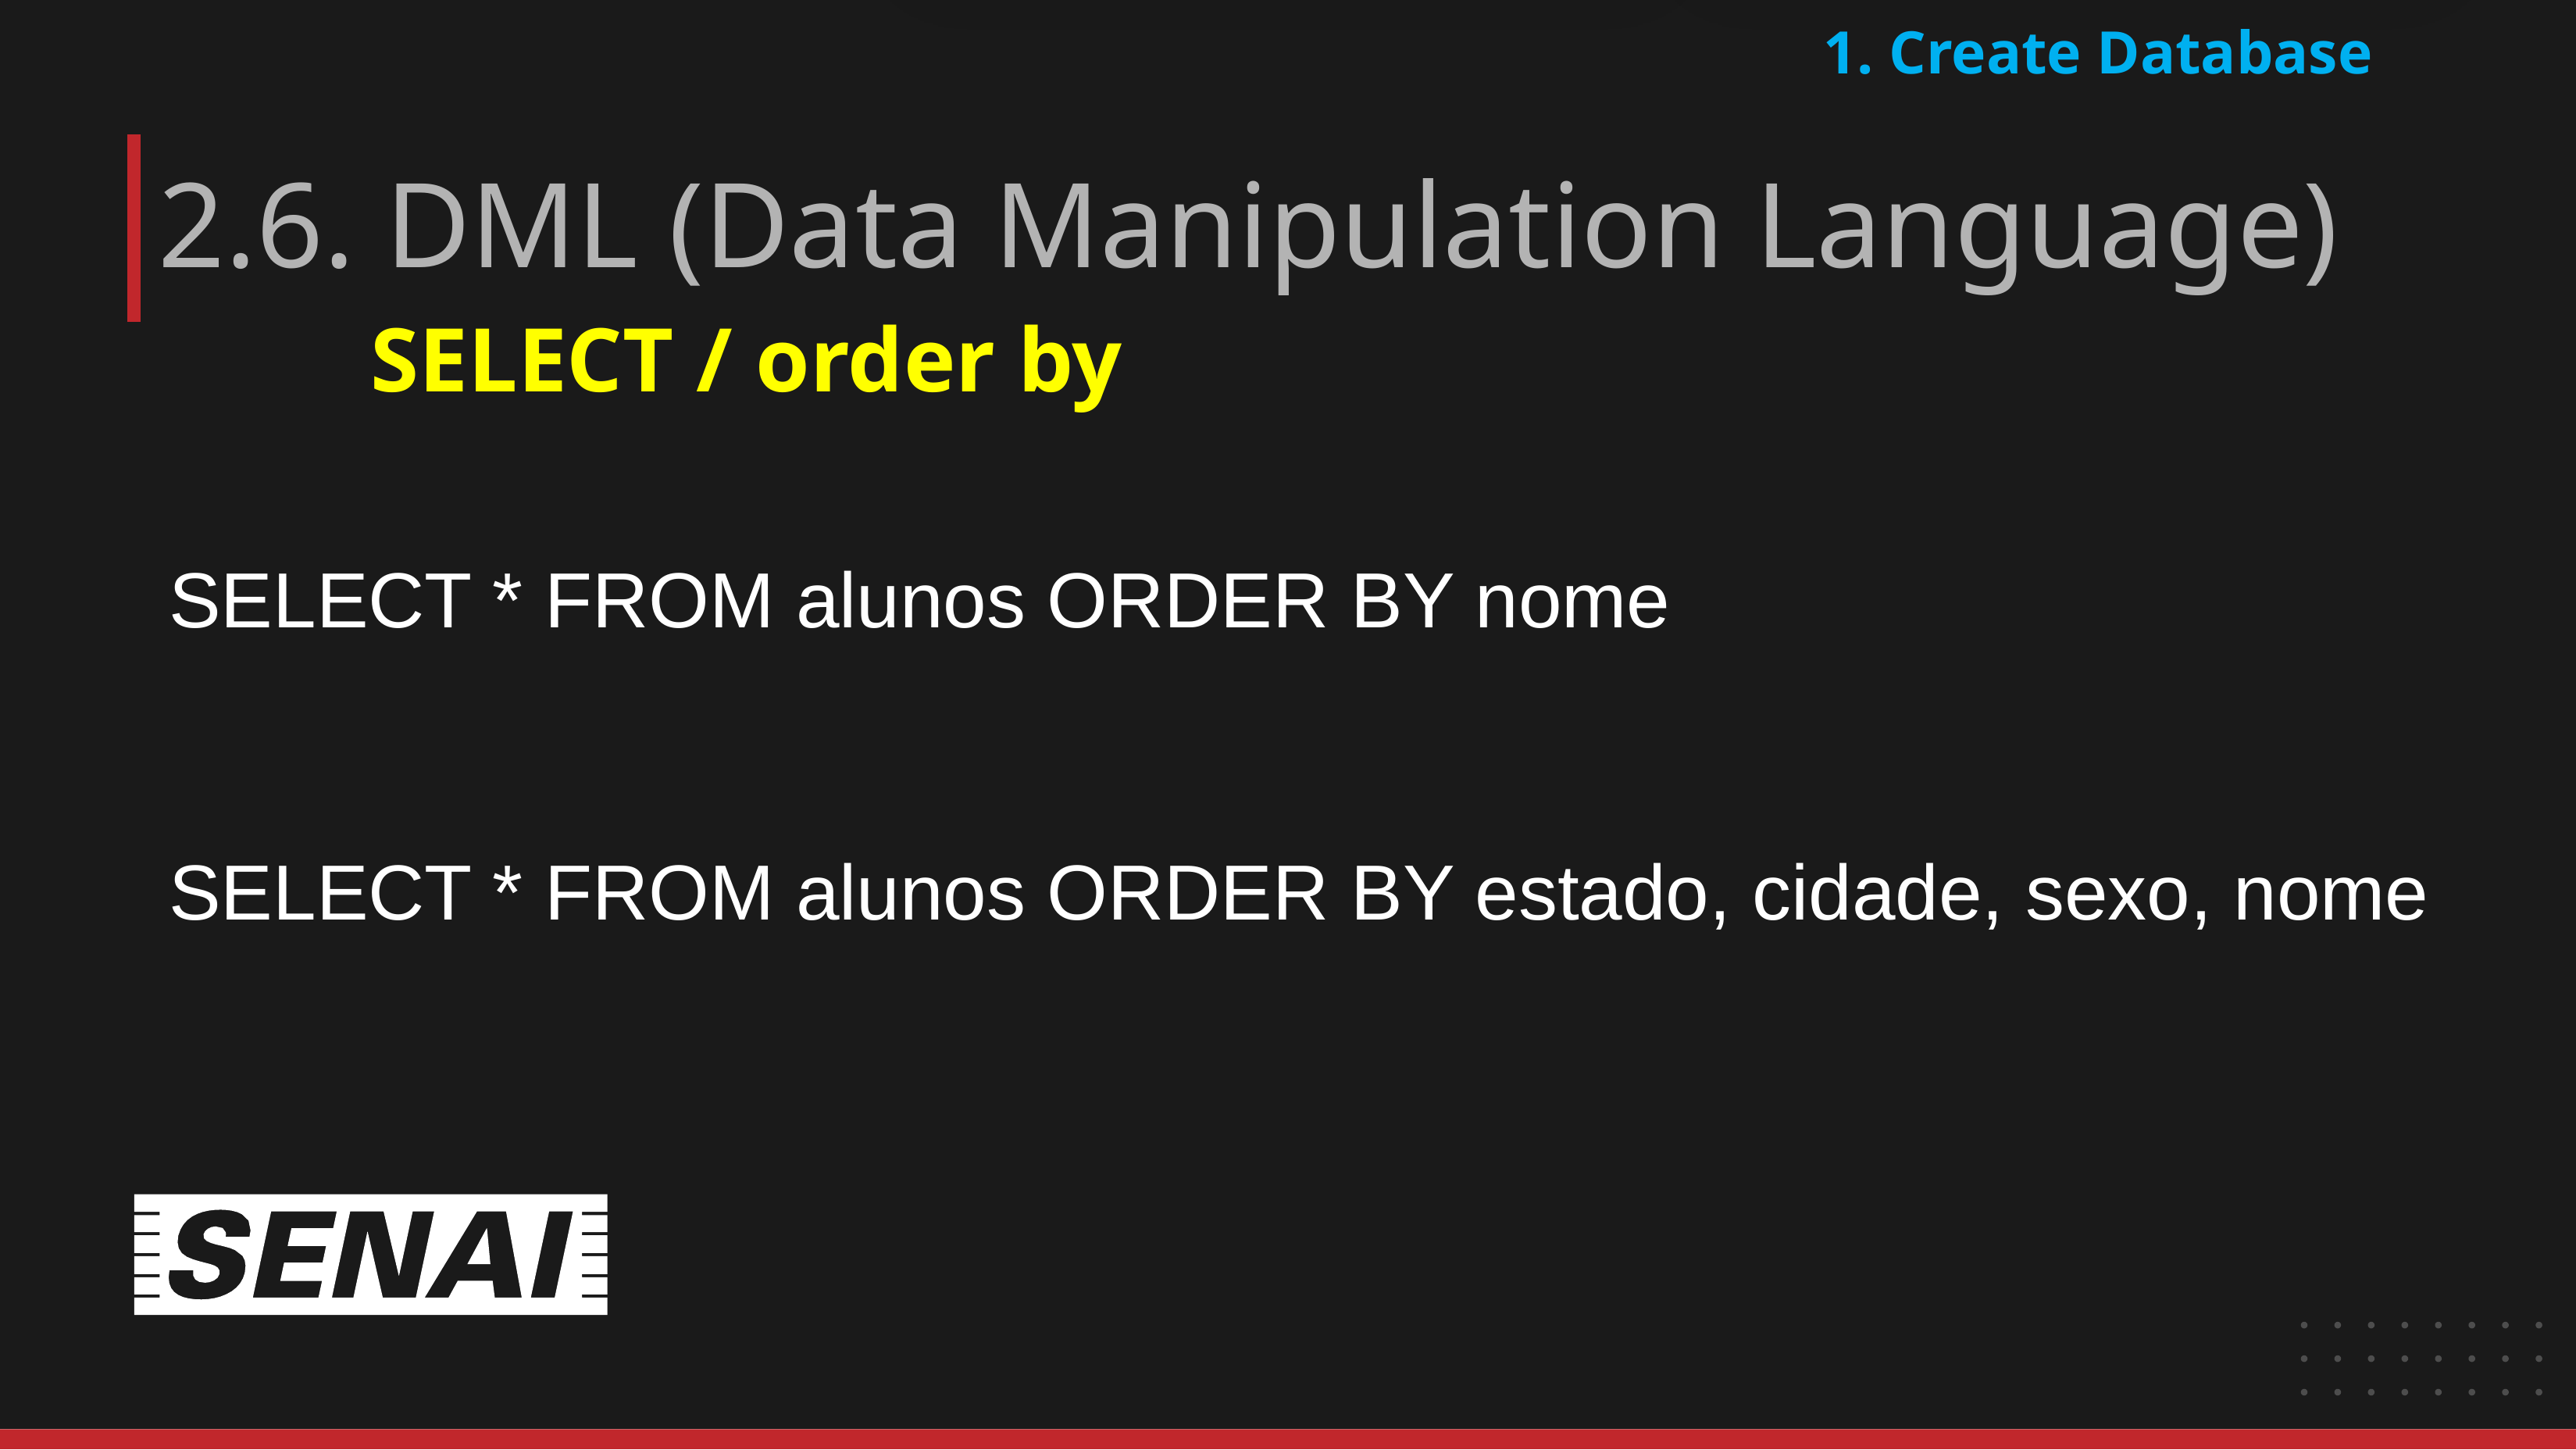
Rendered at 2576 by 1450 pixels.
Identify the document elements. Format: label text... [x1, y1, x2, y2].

text_box SELECT * FROM alunos ORDER BY estado, cidade, sexo, nome [157, 783, 2500, 970]
text_box [2468, 1355, 2476, 1362]
text_box [134, 1194, 608, 1316]
text_box [2468, 1388, 2476, 1396]
text_box [0, 0, 2576, 1429]
text_box [2502, 1355, 2509, 1362]
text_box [818, 0, 2543, 74]
text_box [2435, 1355, 2442, 1362]
text_box [0, 1429, 2576, 1449]
text_box [2300, 1355, 2308, 1362]
text_box SELECT * FROM alunos ORDER BY nome [157, 491, 1864, 679]
text_box [2401, 1355, 2409, 1362]
text_box [2502, 1388, 2509, 1396]
text_box [2300, 1321, 2308, 1329]
title 2.6. DML (Data Manipulation Language) [158, 148, 2503, 392]
text_box [2401, 1321, 2409, 1329]
text_box [2535, 1355, 2542, 1362]
text_box [2468, 1321, 2476, 1329]
text_box [2435, 1388, 2442, 1396]
text_box [2334, 1388, 2342, 1396]
text_box 1. Create Database [1823, 13, 2576, 86]
text_box [2502, 1321, 2509, 1329]
text_box [2535, 1321, 2542, 1329]
text_box [2435, 1321, 2442, 1329]
text_box [2367, 1355, 2375, 1362]
text_box [2367, 1388, 2375, 1396]
text_box [2334, 1321, 2342, 1329]
text_box [2300, 1388, 2308, 1396]
text_box SELECT / order by [370, 302, 2447, 409]
text_box [2401, 1388, 2409, 1396]
text_box [2535, 1388, 2542, 1396]
text_box [2334, 1355, 2342, 1362]
text_box [2367, 1321, 2375, 1329]
